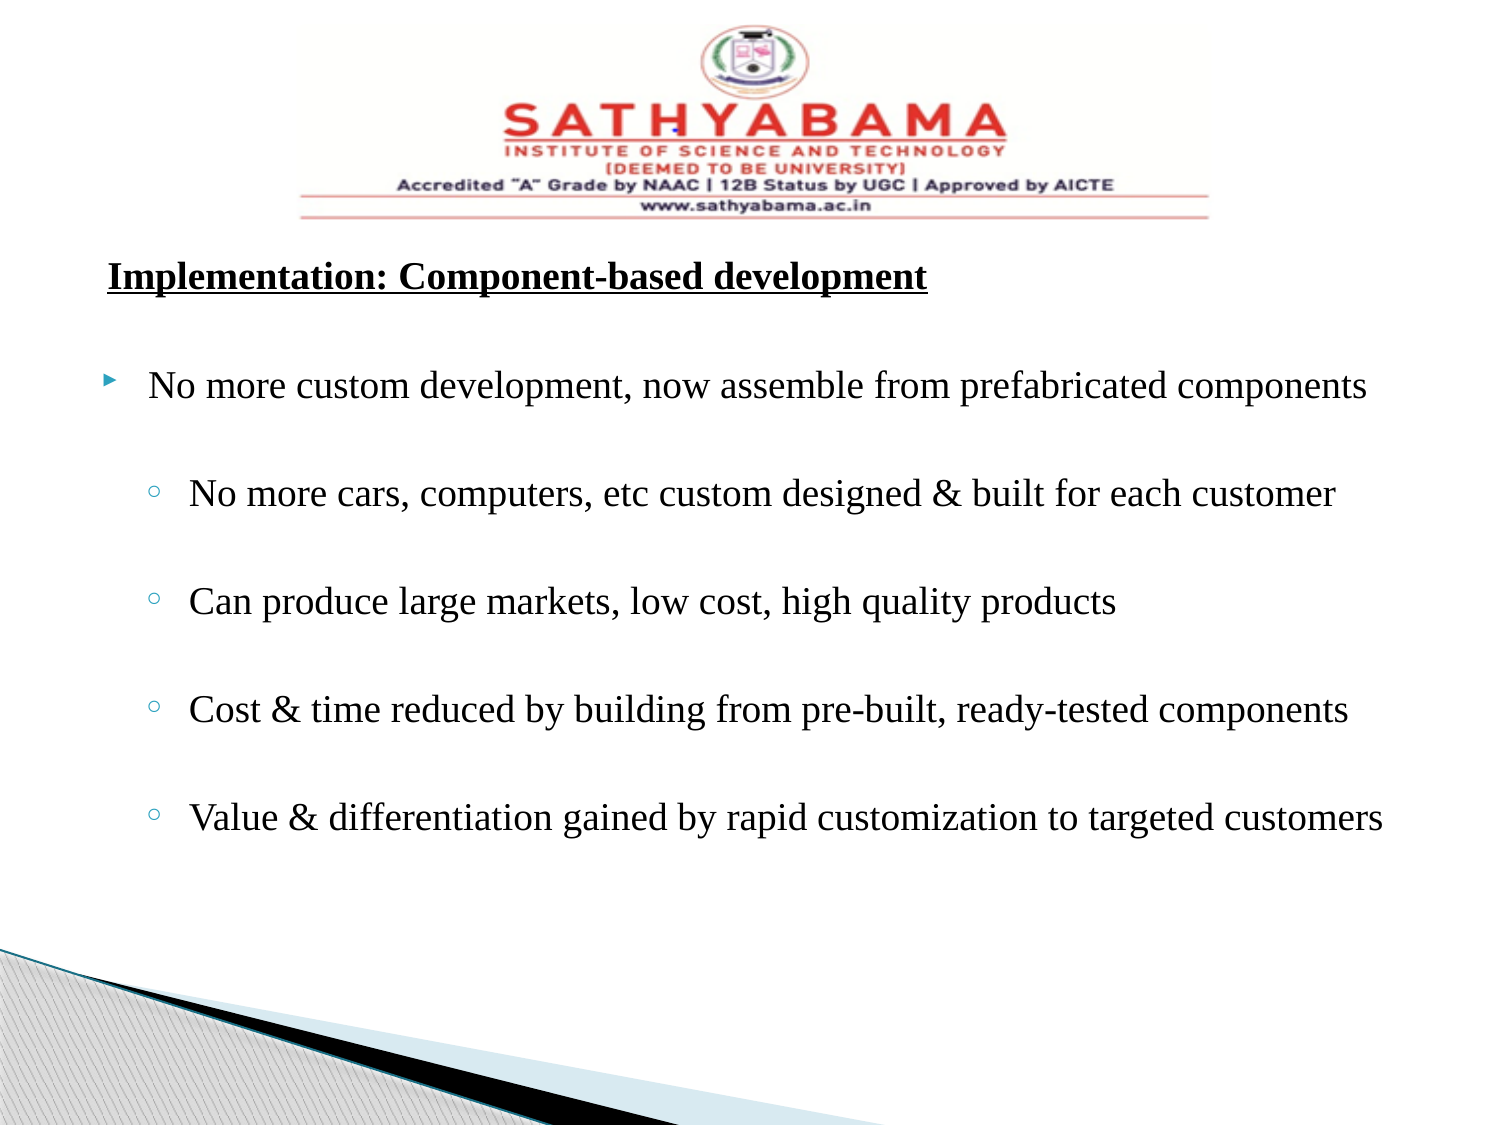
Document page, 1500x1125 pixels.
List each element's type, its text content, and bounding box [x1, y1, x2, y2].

picture [262, 24, 1263, 238]
list Implementation: Component-based development No more custom development, now assemble from prefabricated components No more cars, computers, etc custom designed & built for each customer Can produce large markets, low cost, high quality products Cost & time reduced by building from pre-built, ready-tested components Value & differentiation gained by rapid customization to targeted customers [75, 243, 1425, 986]
